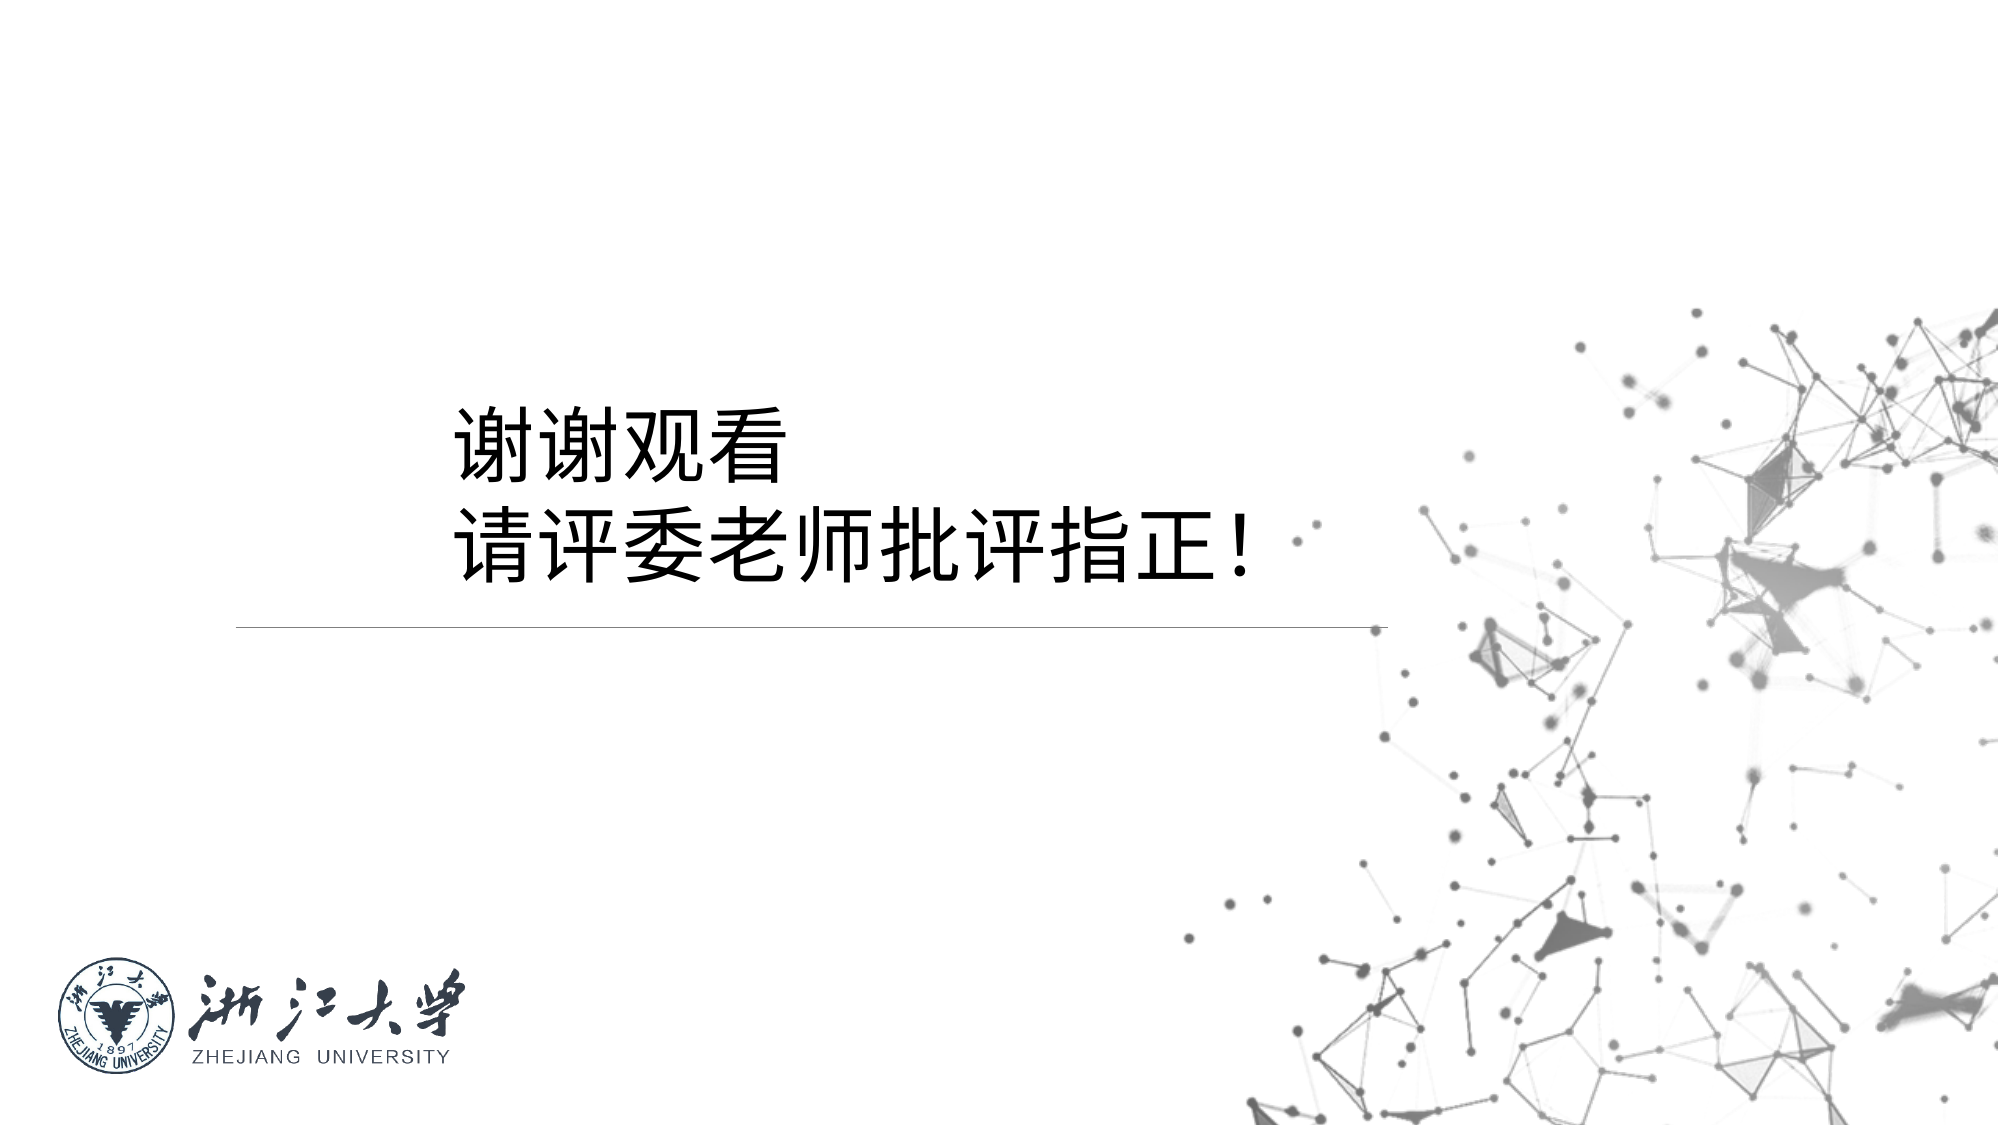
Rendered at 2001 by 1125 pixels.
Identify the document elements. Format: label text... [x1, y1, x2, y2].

text_box 谢谢观看 请评委老师批评指正！ [436, 385, 948, 601]
picture [36, 930, 482, 1093]
picture [948, 79, 1998, 1125]
